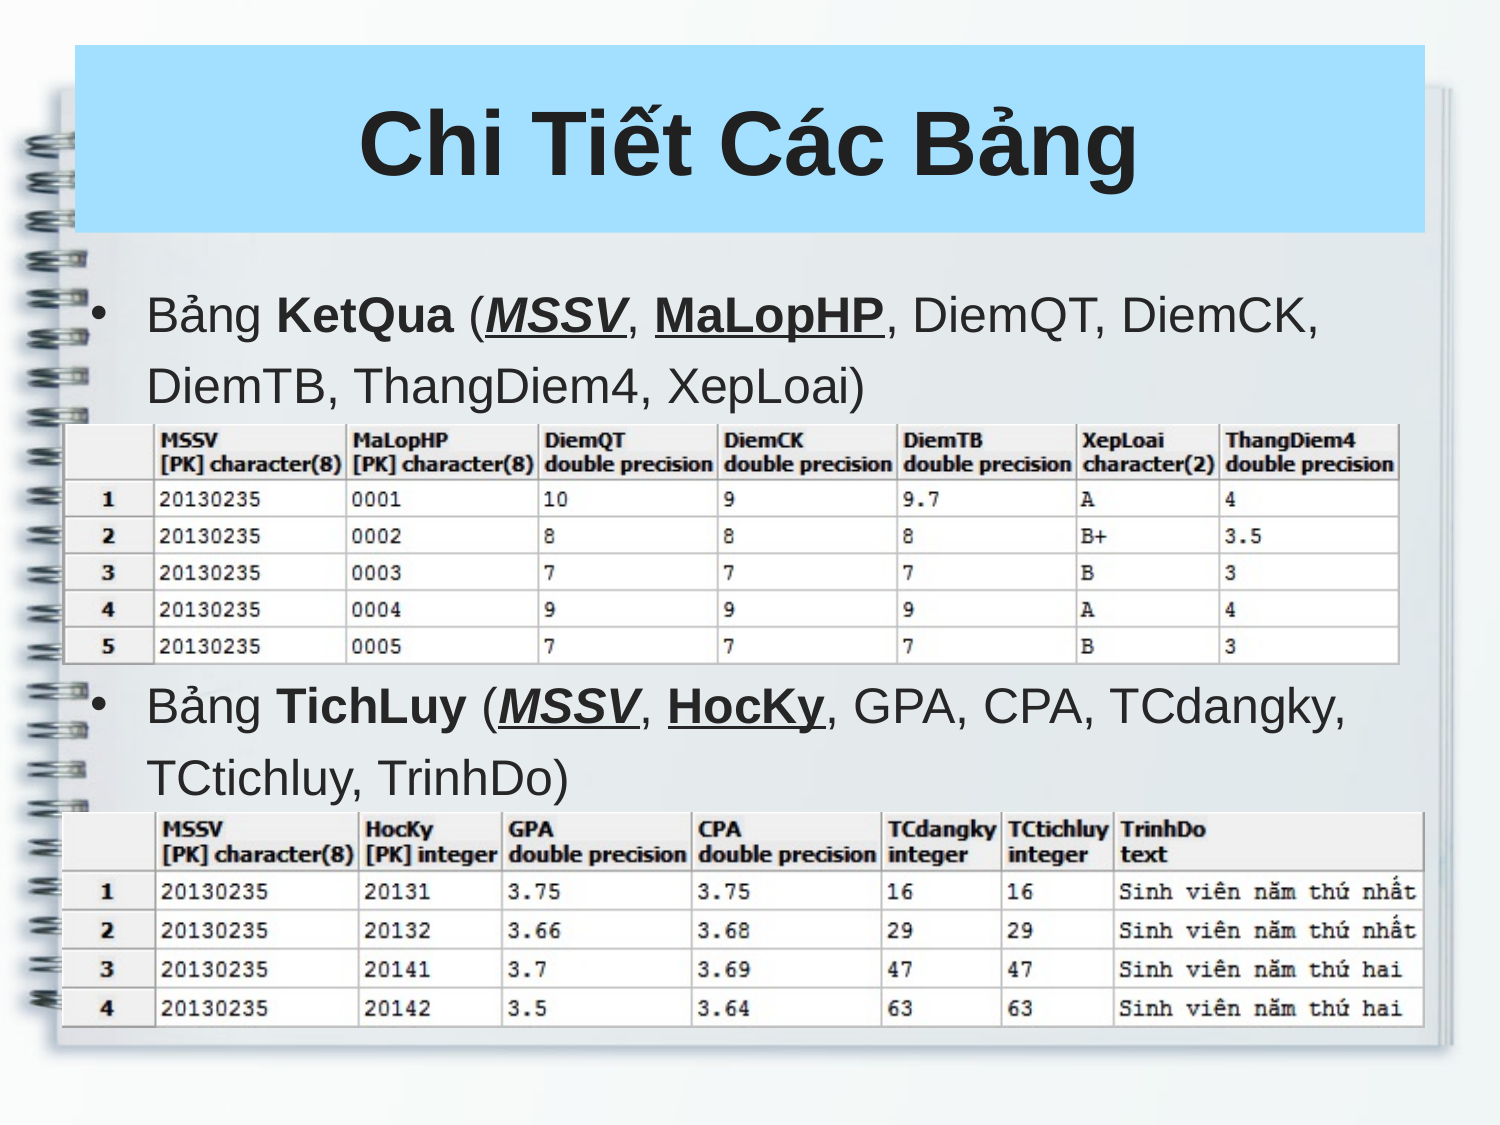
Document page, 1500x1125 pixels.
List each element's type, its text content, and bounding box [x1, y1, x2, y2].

title Chi Tiết Các Bảng [75, 45, 1425, 233]
picture [0, 0, 1500, 1125]
list Bảng KetQua (MSSV, MaLopHP, DiemQT, DiemCK, DiemTB, ThangDiem4, XepLoai) Bảng TichLuy (MSSV, HocKy, GPA, CPA, TCdangky, TCtichluy, TrinhDo) [75, 262, 1425, 811]
